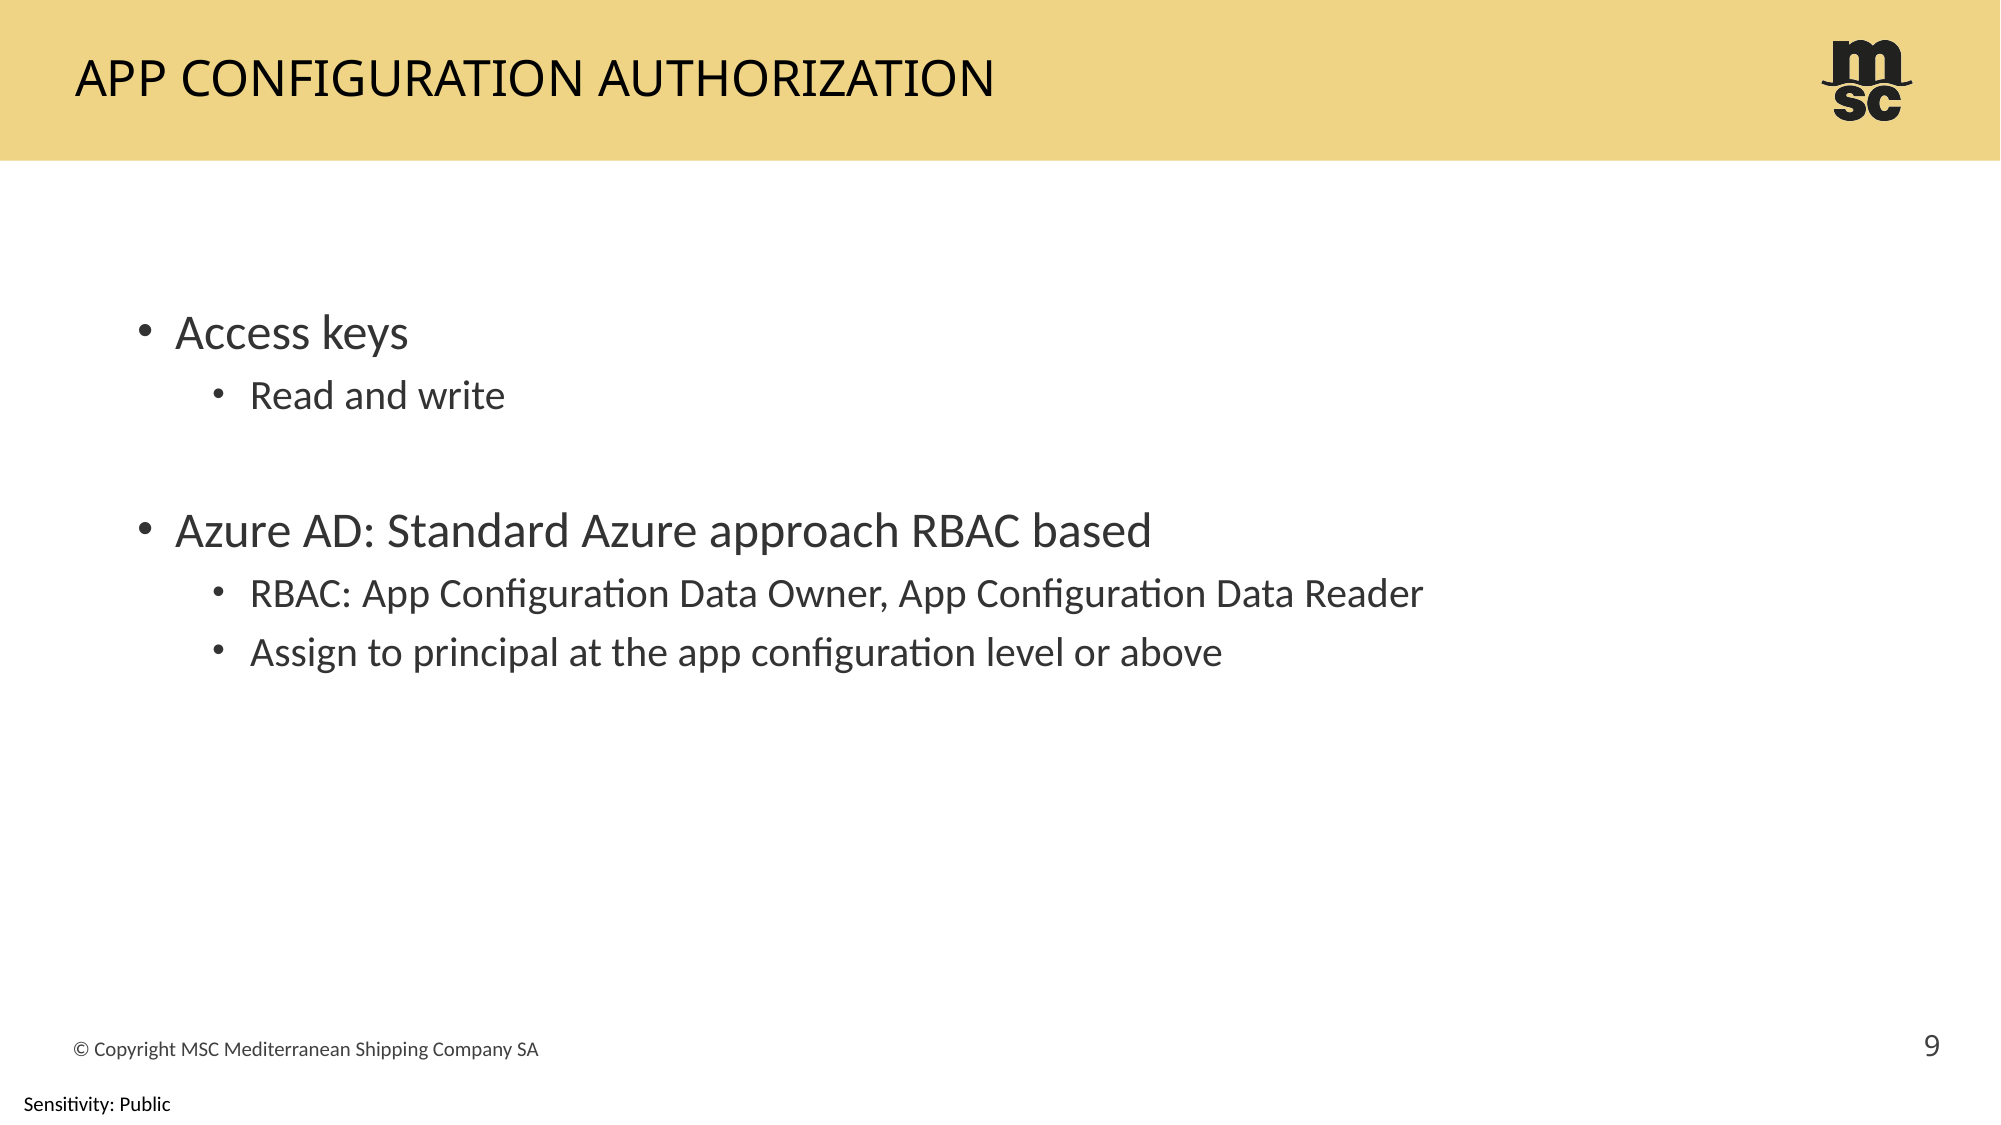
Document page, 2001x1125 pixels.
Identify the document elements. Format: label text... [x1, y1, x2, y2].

title App configuration authorization [75, 6, 1474, 155]
list Access keys Read and write Azure AD: Standard Azure approach RBAC based RBAC: App Configuration Data Owner, App Configuration Data Reader Assign to principal at the app configuration level or above [137, 299, 1863, 1014]
picture [1797, 5, 1937, 157]
footer © Copyright MSC Mediterranean Shipping Company SA [57, 1027, 663, 1079]
slide_number 9 [1879, 1019, 1956, 1070]
